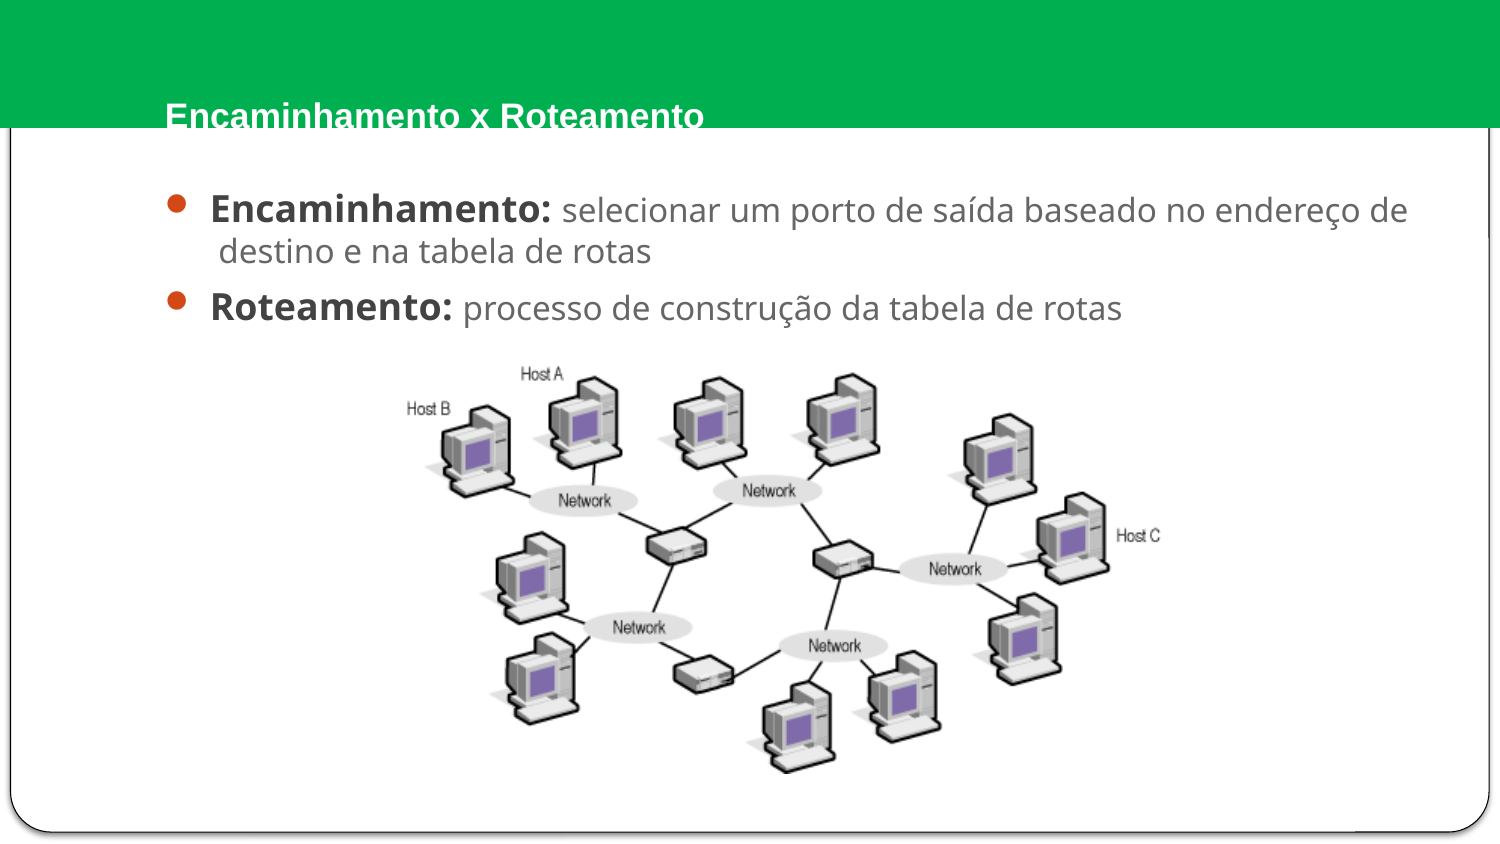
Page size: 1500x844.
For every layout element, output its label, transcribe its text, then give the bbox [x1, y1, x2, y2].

list Encaminhamento: selecionar um porto de saída baseado no endereço de destino e na tabela de rotas Roteamento: processo de construção da tabela de rotas [150, 178, 1425, 741]
picture [407, 362, 1161, 774]
title Encaminhamento x Roteamento [150, 9, 1425, 151]
